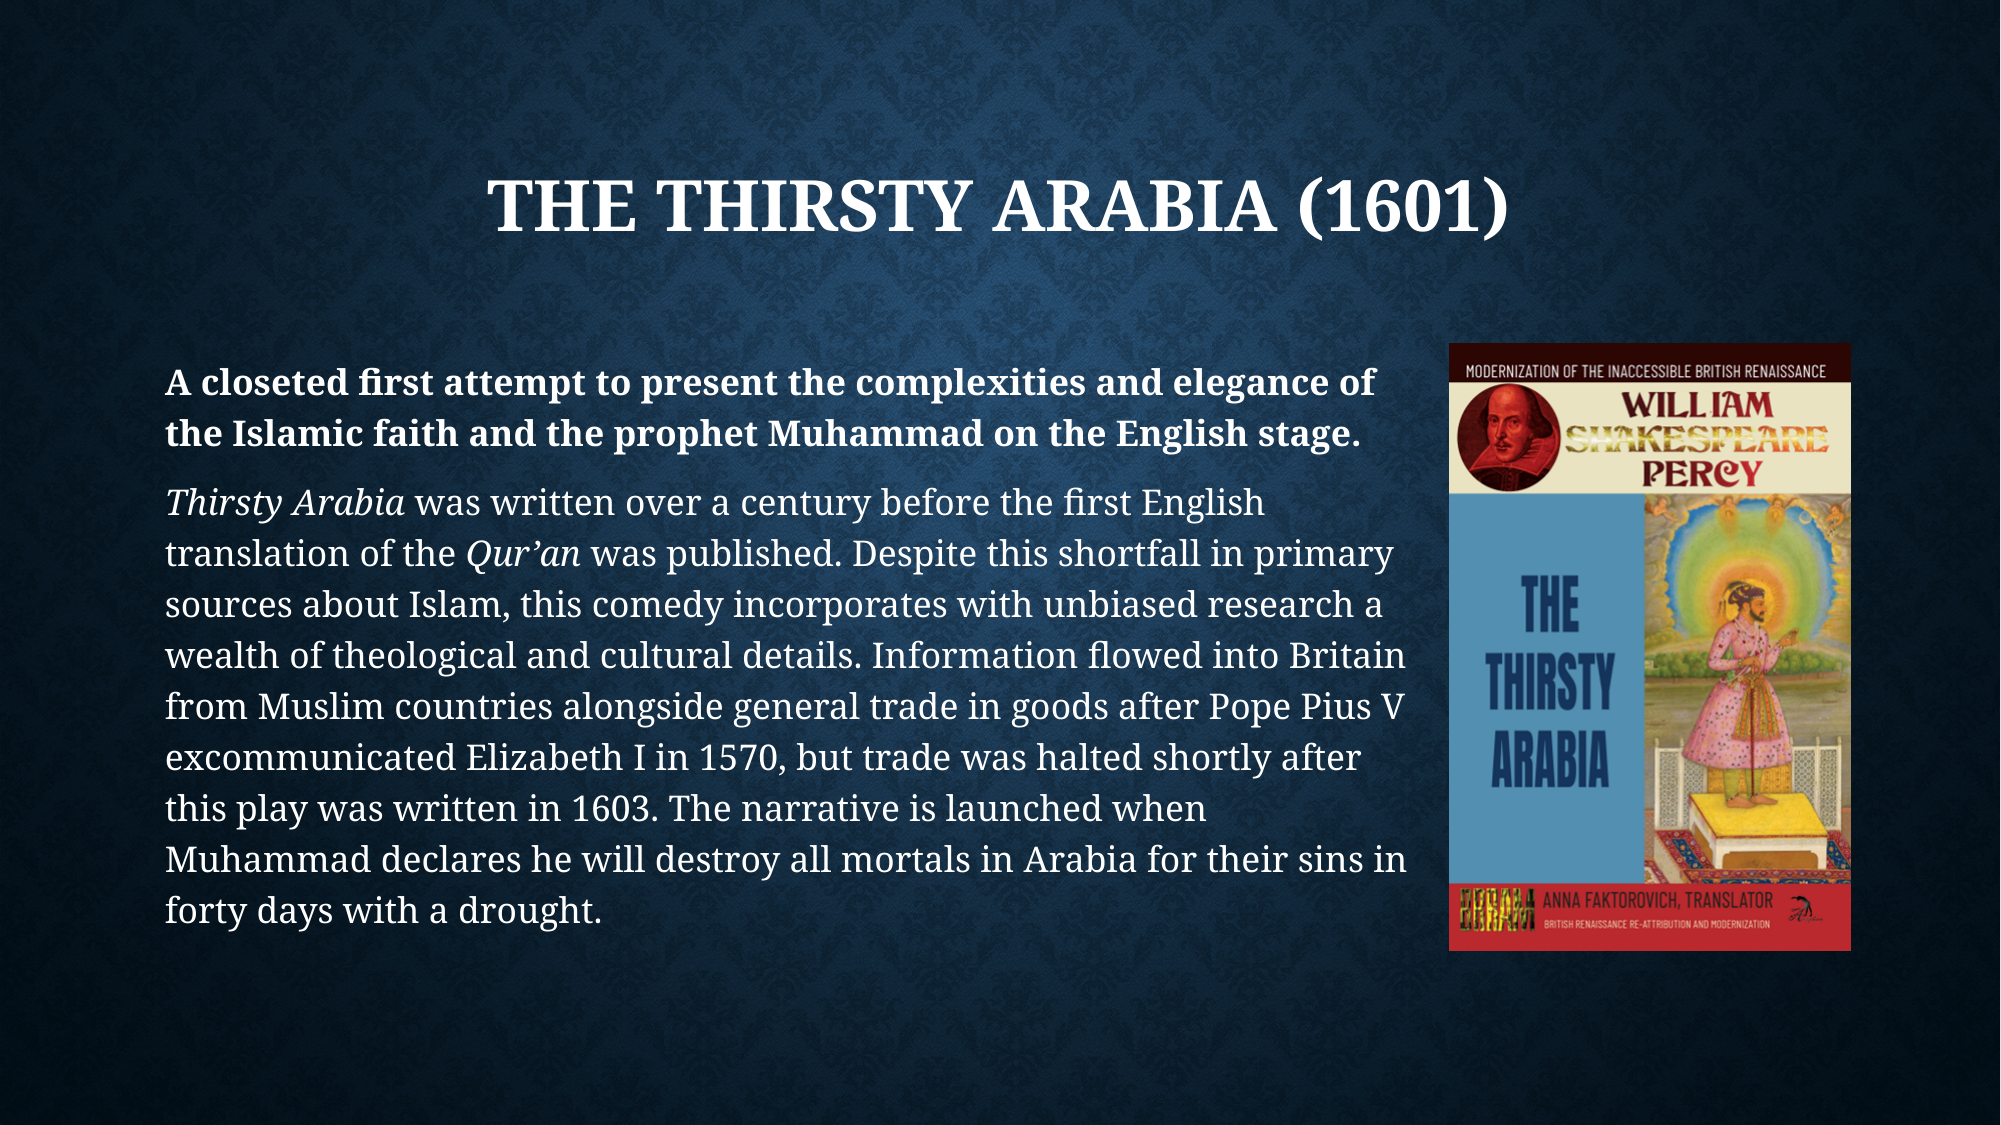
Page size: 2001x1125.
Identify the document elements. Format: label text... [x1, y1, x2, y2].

picture [1448, 343, 1851, 952]
title The Thirsty Arabia (1601) [149, 99, 1849, 318]
list A closeted first attempt to present the complexities and elegance of the Islamic faith and the prophet Muhammad on the English stage. Thirsty Arabia was written over a century before the first English translation of the Qur’an was published. Despite this shortfall in primary sources about Islam, this comedy incorporates with unbiased research a wealth of theological and cultural details. Information flowed into Britain from Muslim countries alongside general trade in goods after Pope Pius V excommunicated Elizabeth I in 1570, but trade was halted shortly after this play was written in 1603. The narrative is launched when Muhammad declares he will destroy all mortals in Arabia for their sins in forty days with a drought. [149, 343, 1435, 950]
